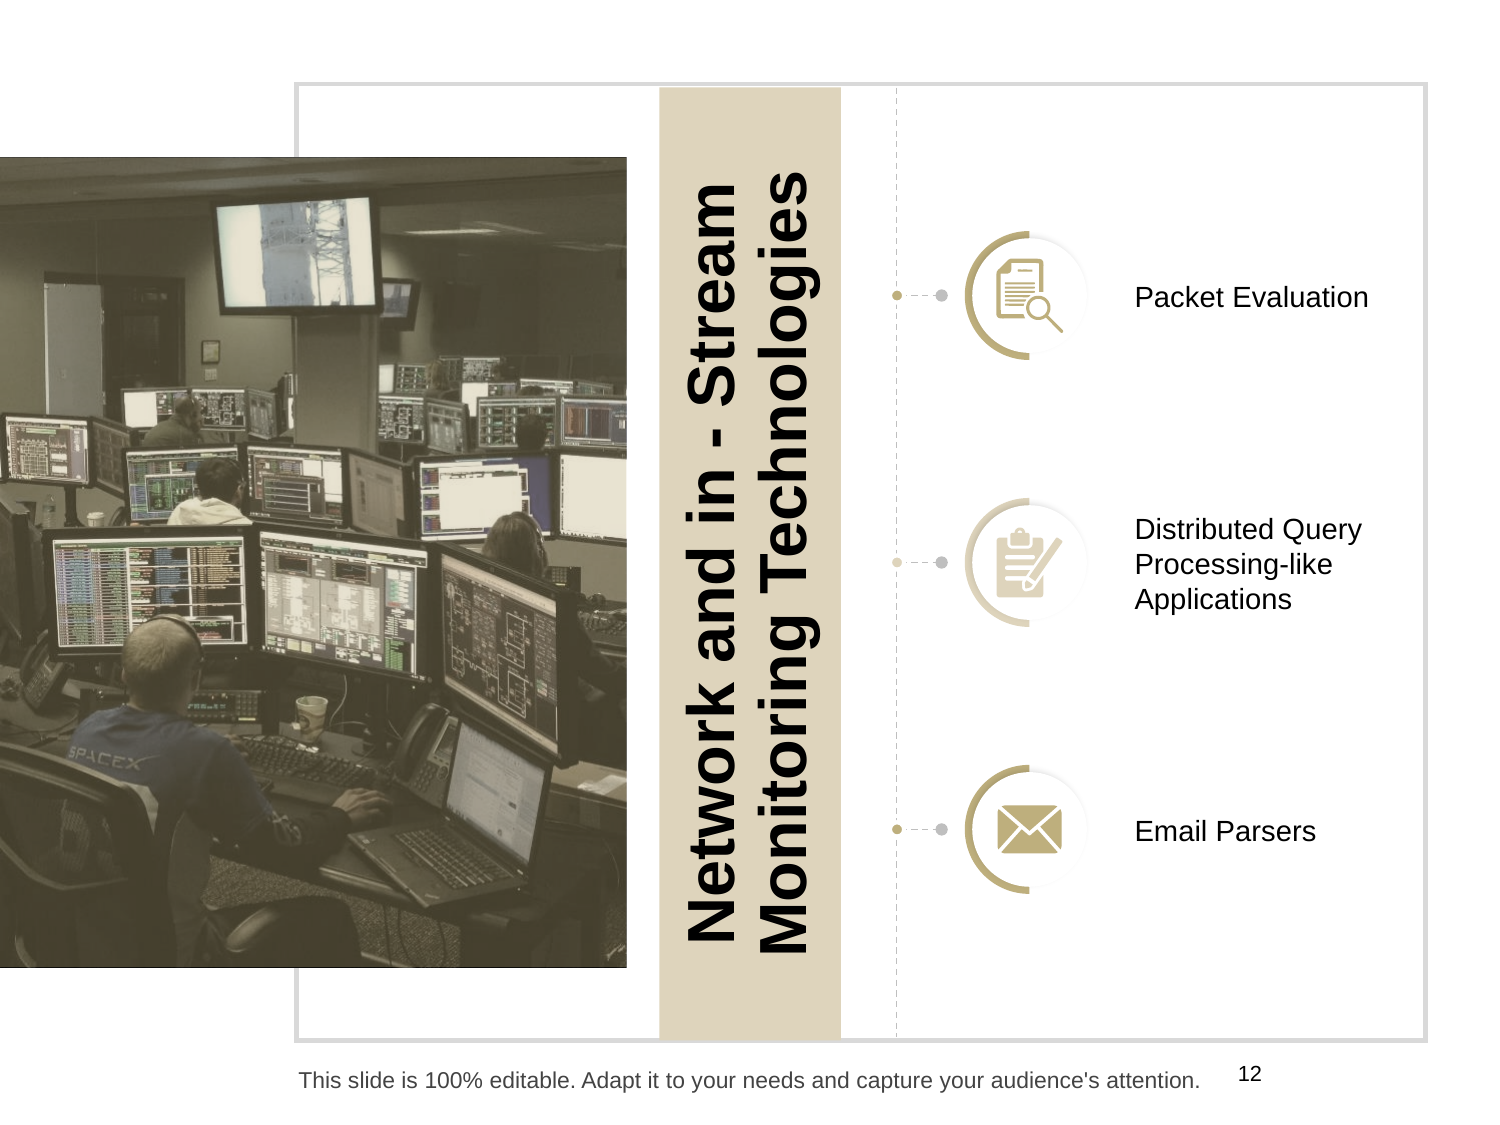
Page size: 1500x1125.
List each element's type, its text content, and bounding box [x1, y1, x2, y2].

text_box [889, 230, 1431, 895]
picture [0, 157, 627, 968]
slide_number 12 [1074, 1042, 1425, 1103]
text_box This slide is 100% editable. Adapt it to your needs and capture your audience's attention. [202, 1058, 1298, 1101]
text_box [659, 87, 842, 1041]
text_box [296, 84, 1426, 1041]
